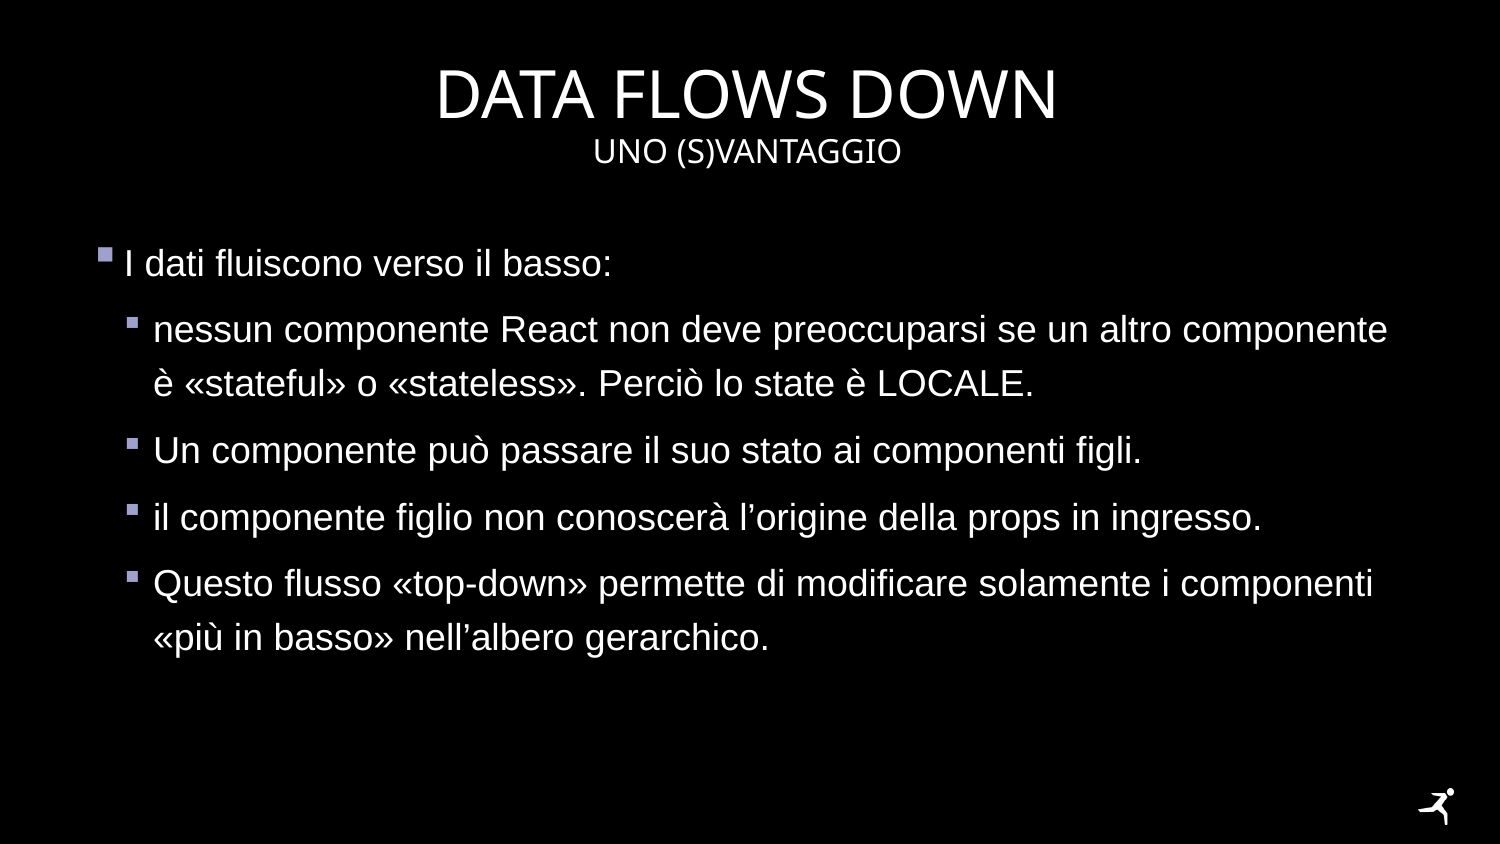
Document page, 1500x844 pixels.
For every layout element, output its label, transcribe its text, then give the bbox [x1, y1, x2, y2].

picture [1418, 788, 1454, 825]
title Data Flows Down [94, 66, 1402, 111]
list I dati fluiscono verso il basso: nessun componente React non deve preoccuparsi se un altro componente è «stateful» o «stateless». Perciò lo state è LOCALE. Un componente può passare il suo stato ai componenti figli. il componente figlio non conoscerà l’origine della props in ingresso. Questo flusso «top-down» permette di modificare solamente i componenti «più in basso» nell’albero gerarchico. [94, 229, 1402, 729]
subtitle Uno (s)vantaggio [94, 123, 1402, 178]
